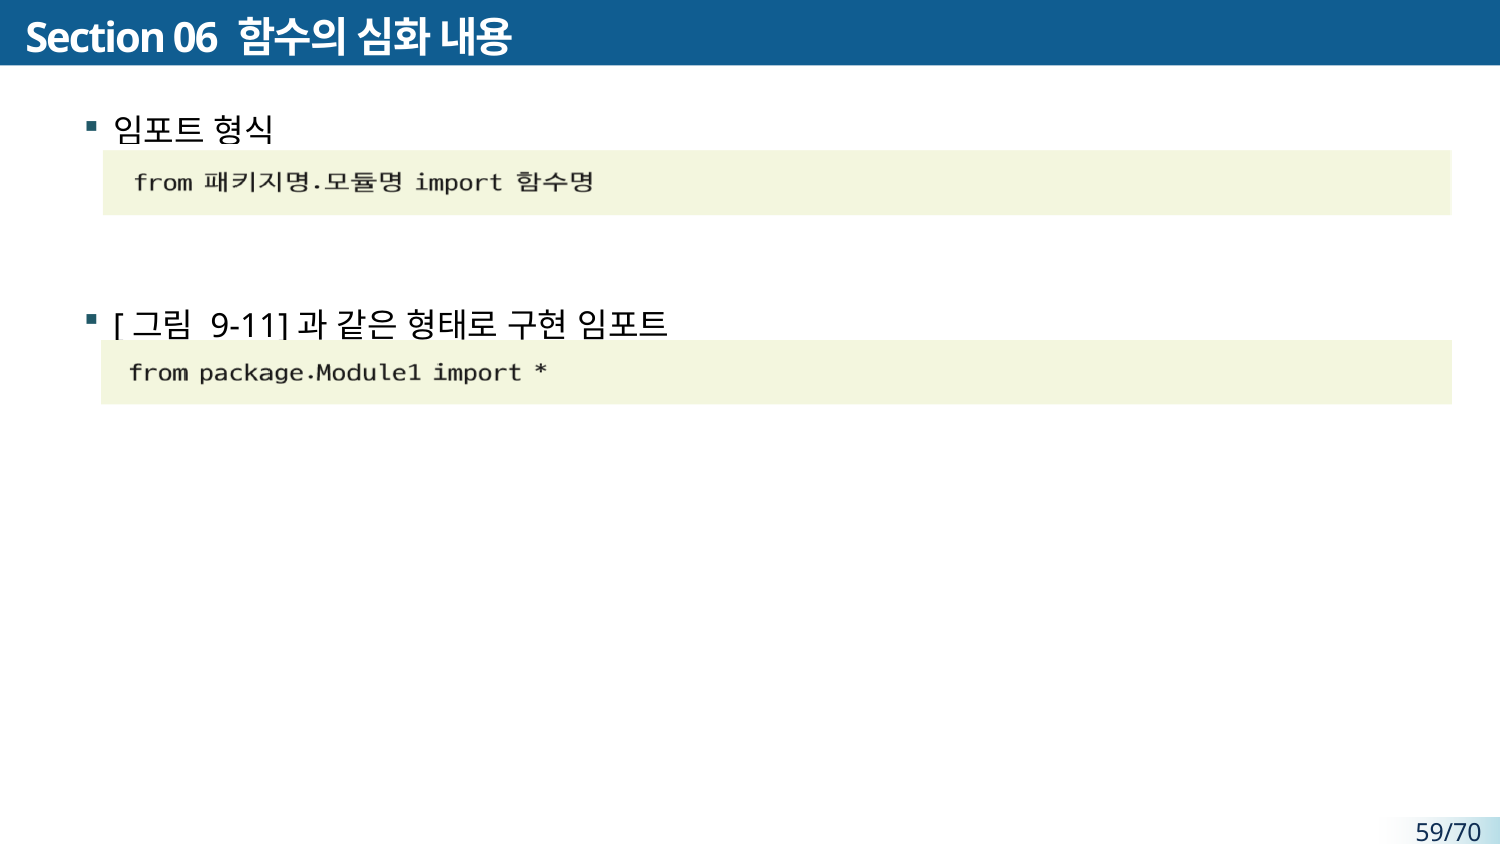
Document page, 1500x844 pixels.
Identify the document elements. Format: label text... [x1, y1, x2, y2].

picture [101, 144, 1452, 216]
title Section 06 함수의 심화 내용 [10, 6, 1288, 65]
list 임포트 형식 [그림 9-11]과 같은 형태로 구현 임포트 [10, 95, 1481, 793]
picture [101, 340, 1452, 407]
